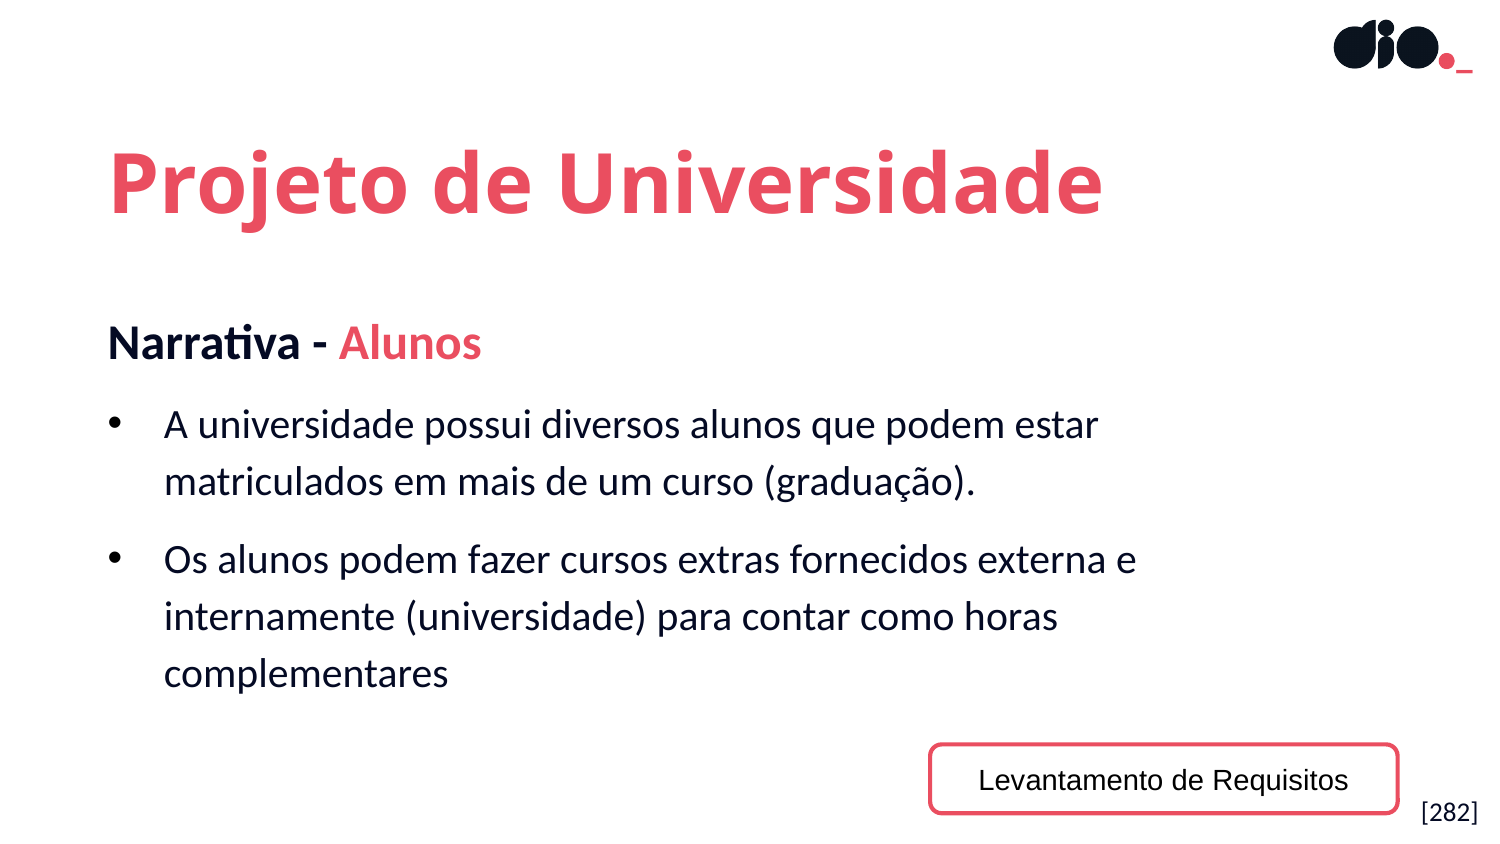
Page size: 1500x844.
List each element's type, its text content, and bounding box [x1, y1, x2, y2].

text_box Narrativa - Alunos A universidade possui diversos alunos que podem estar matriculados em mais de um curso (graduação). Os alunos podem fazer cursos extras fornecidos externa e internamente (universidade) para contar como horas complementares [92, 242, 1340, 755]
picture [1333, 19, 1473, 74]
slide_number [282] [1403, 779, 1494, 844]
text_box Levantamento de Requisitos [928, 742, 1400, 816]
text_box Projeto de Universidade [92, 104, 1408, 243]
